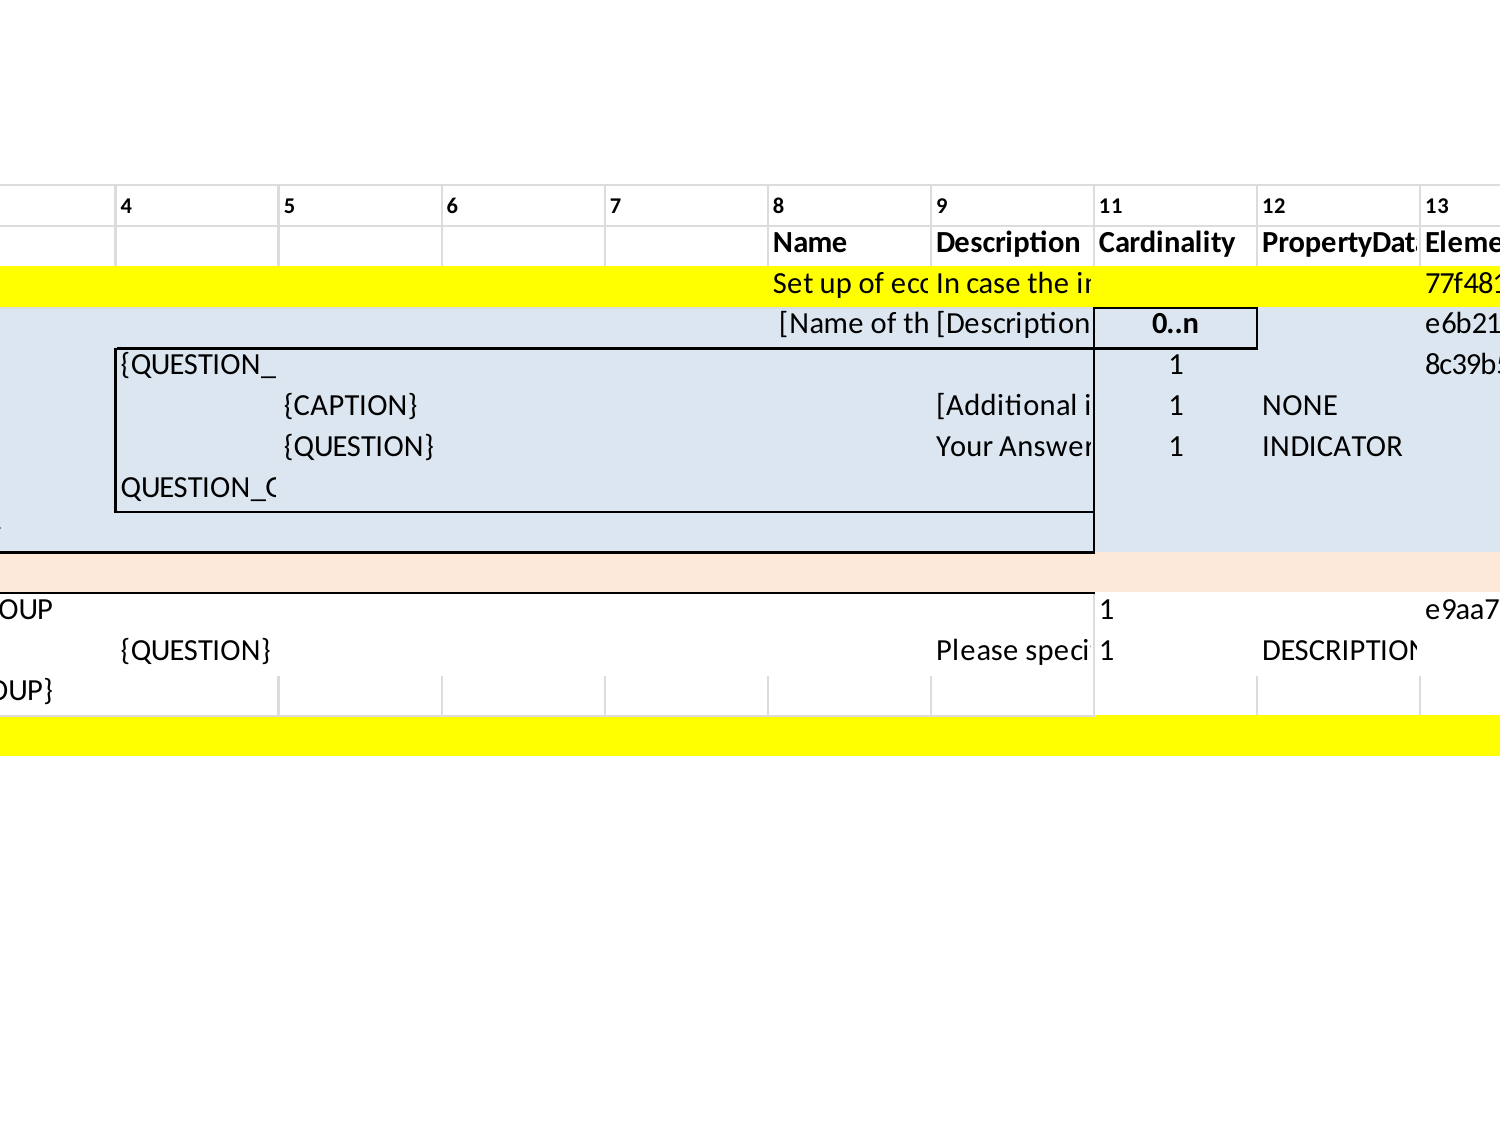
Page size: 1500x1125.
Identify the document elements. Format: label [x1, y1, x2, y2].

text_box [0, 184, 1500, 758]
